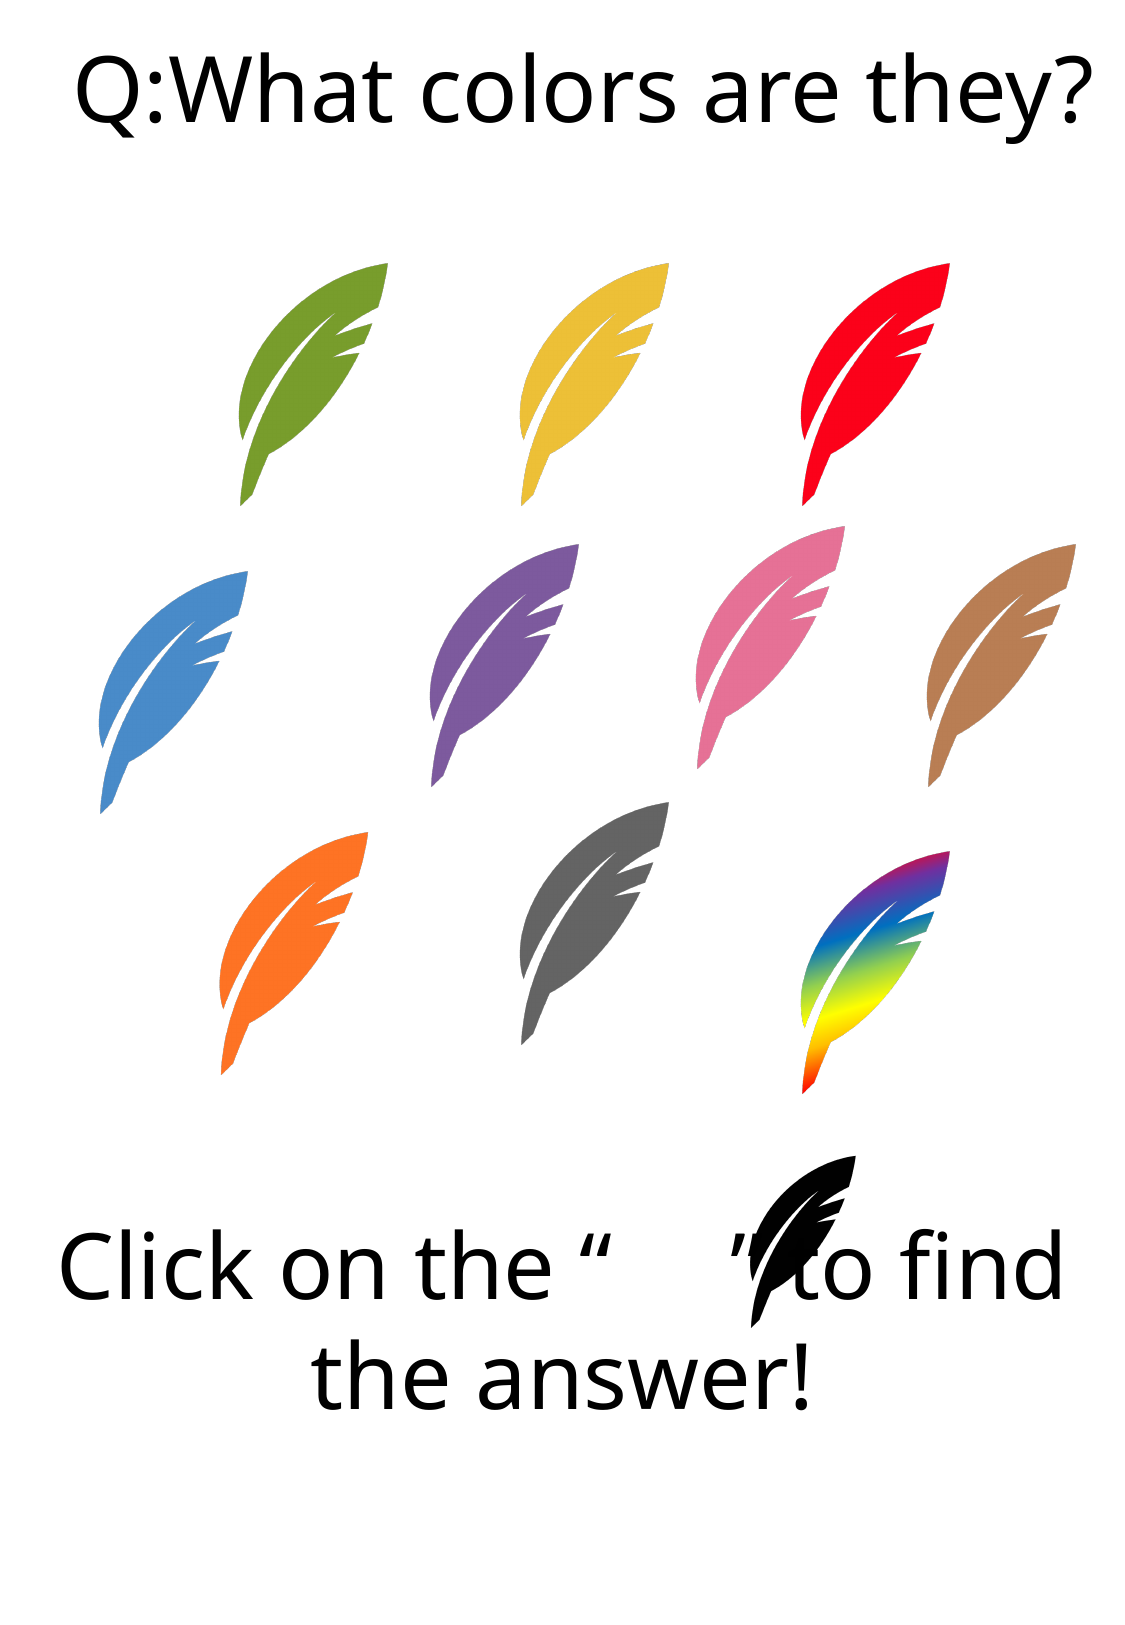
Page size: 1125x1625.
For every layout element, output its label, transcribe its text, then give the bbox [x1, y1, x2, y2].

picture [42, 560, 306, 823]
picture [463, 252, 727, 515]
picture [744, 840, 1008, 1103]
text_box Q:What colors are they? [52, 23, 1115, 170]
picture [373, 533, 637, 796]
picture [463, 791, 727, 1054]
picture [182, 252, 446, 515]
picture [163, 821, 426, 1085]
text_box Click on the “ ” to find the answer! [31, 1200, 1094, 1557]
picture [744, 252, 1008, 515]
picture [639, 515, 1125, 796]
picture [710, 1148, 897, 1334]
